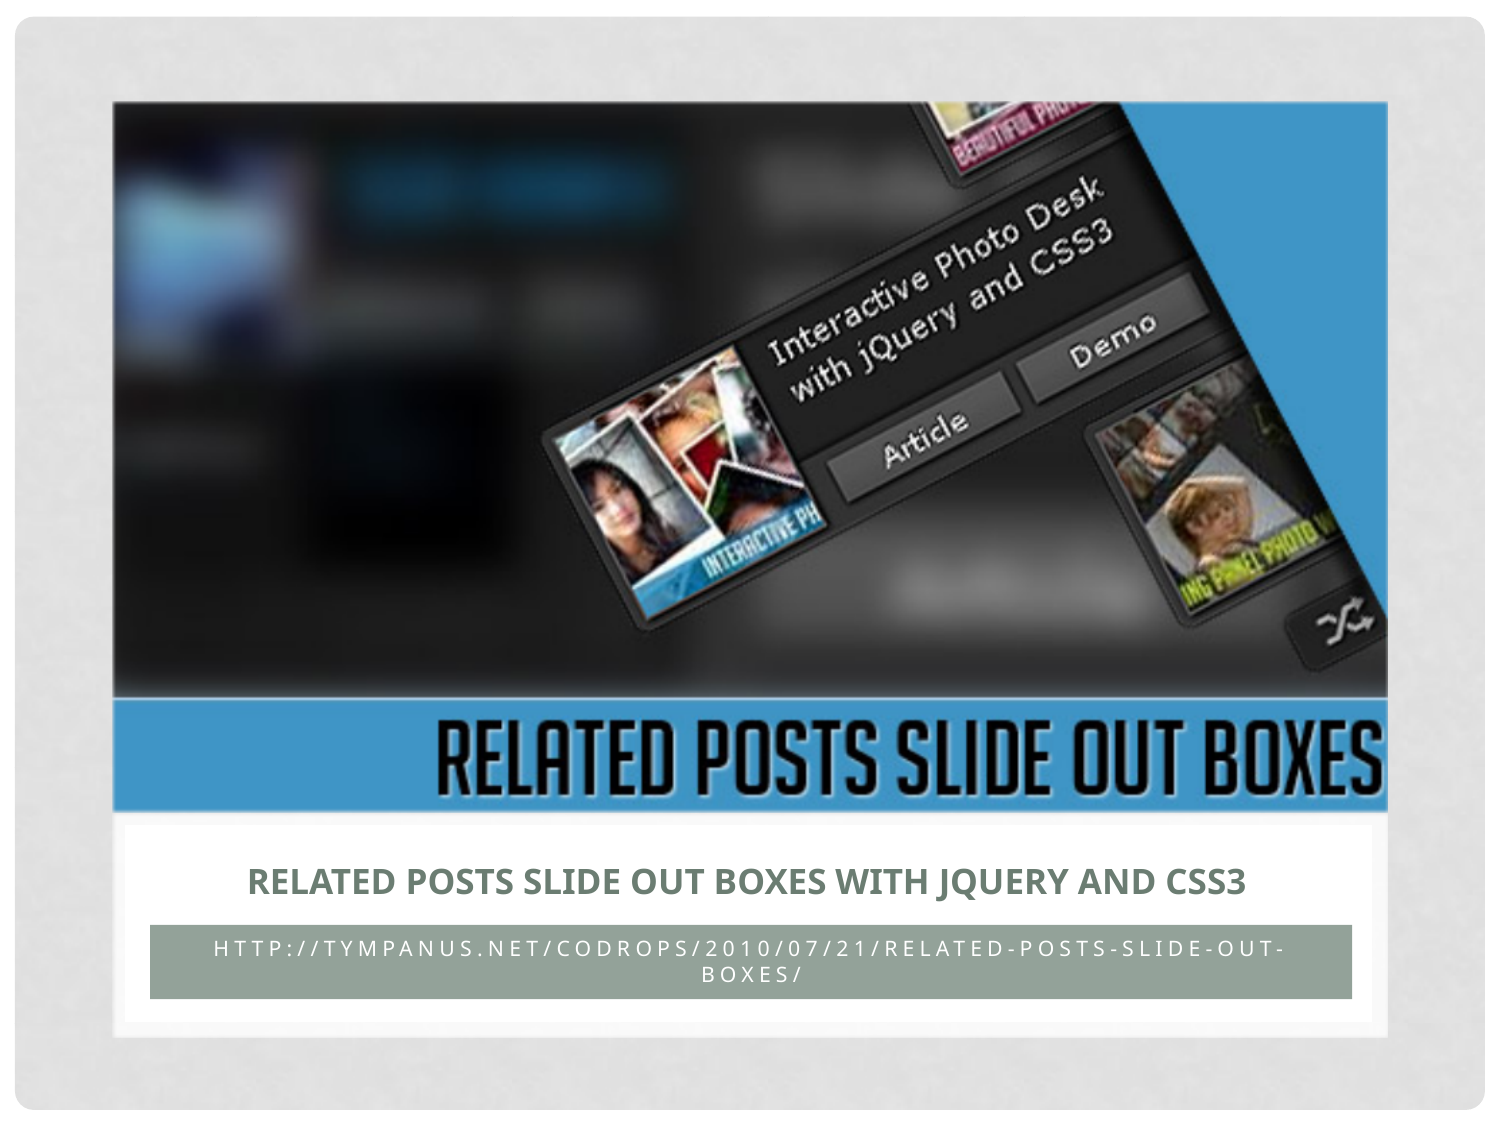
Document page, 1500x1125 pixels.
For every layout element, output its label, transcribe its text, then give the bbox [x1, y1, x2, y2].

title Related Posts Slide Out Boxes with jQuery and CSS3 [150, 837, 1353, 924]
list http://tympanus.net/codrops/2010/07/21/related-posts-slide-out-boxes/ [156, 927, 1346, 994]
picture [112, 101, 1388, 813]
